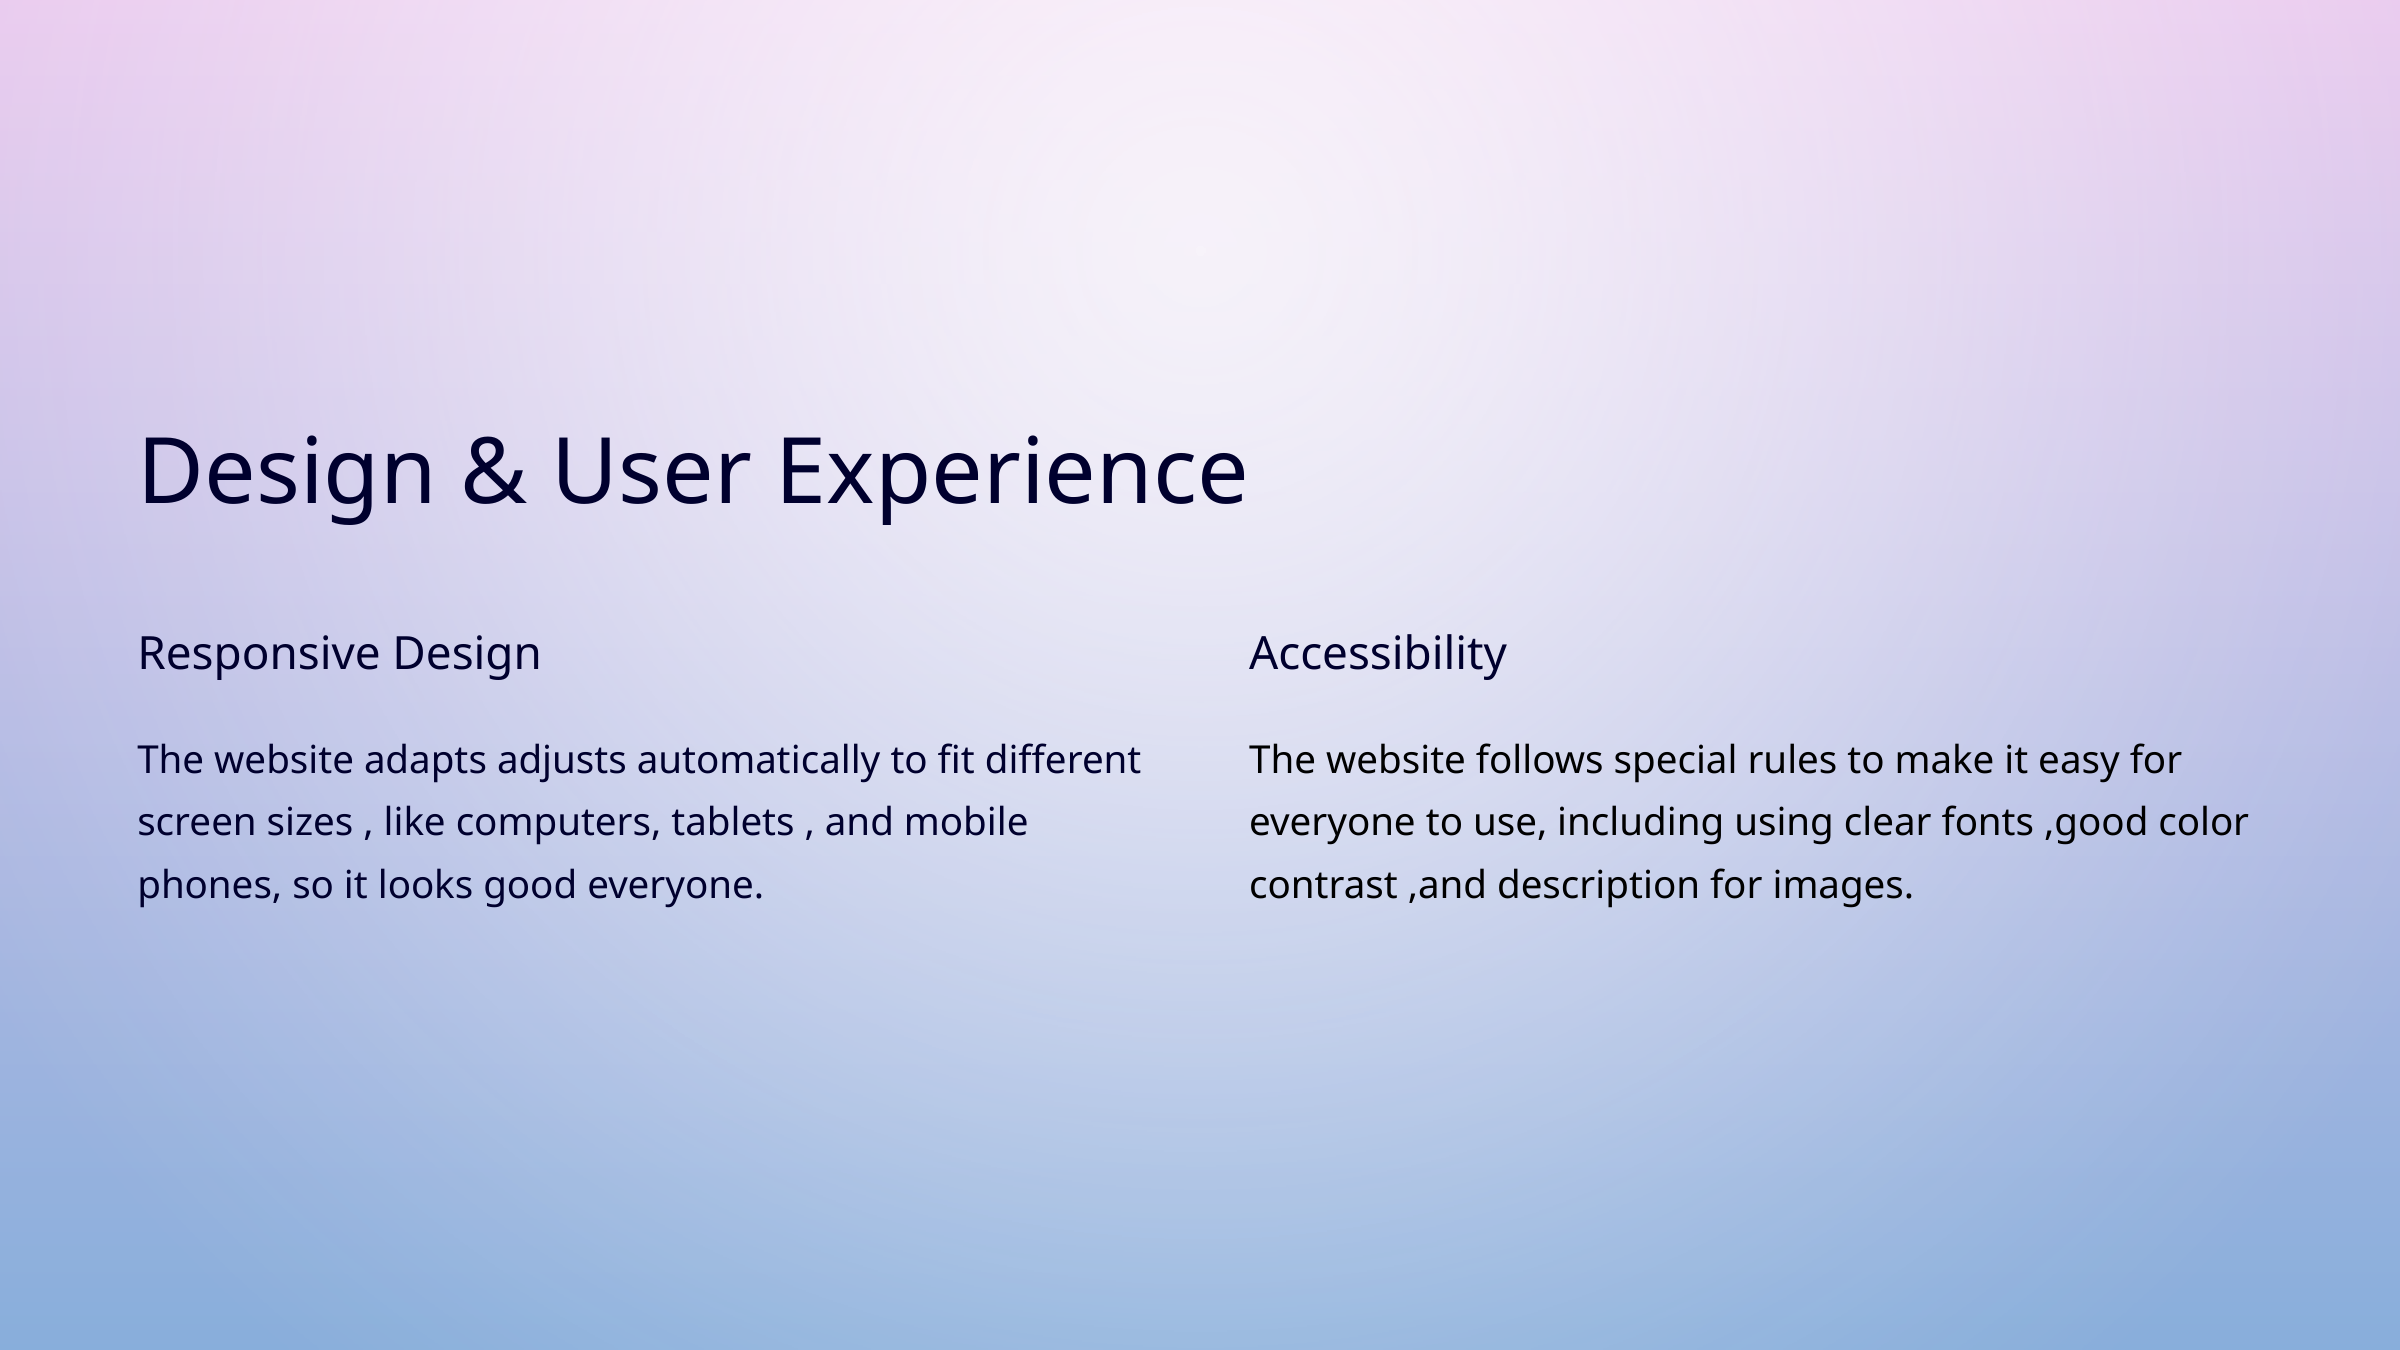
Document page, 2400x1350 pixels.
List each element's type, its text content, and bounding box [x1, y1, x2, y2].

text_box Responsive Design [137, 621, 600, 680]
text_box The website adapts adjusts automatically to fit different screen sizes , like computers, tablets , and mobile phones, so it looks good everyone. [137, 718, 1152, 907]
text_box The website follows special rules to make it easy for everyone to use, including using clear fonts ,good color contrast ,and description for images. [1249, 718, 2263, 938]
text_box An online booking form allowing customers to select dates, times, and guest counts. [0, 0, 2400, 749]
text_box Accessibility [1249, 621, 1712, 680]
text_box Design & User Experience [137, 407, 1227, 524]
